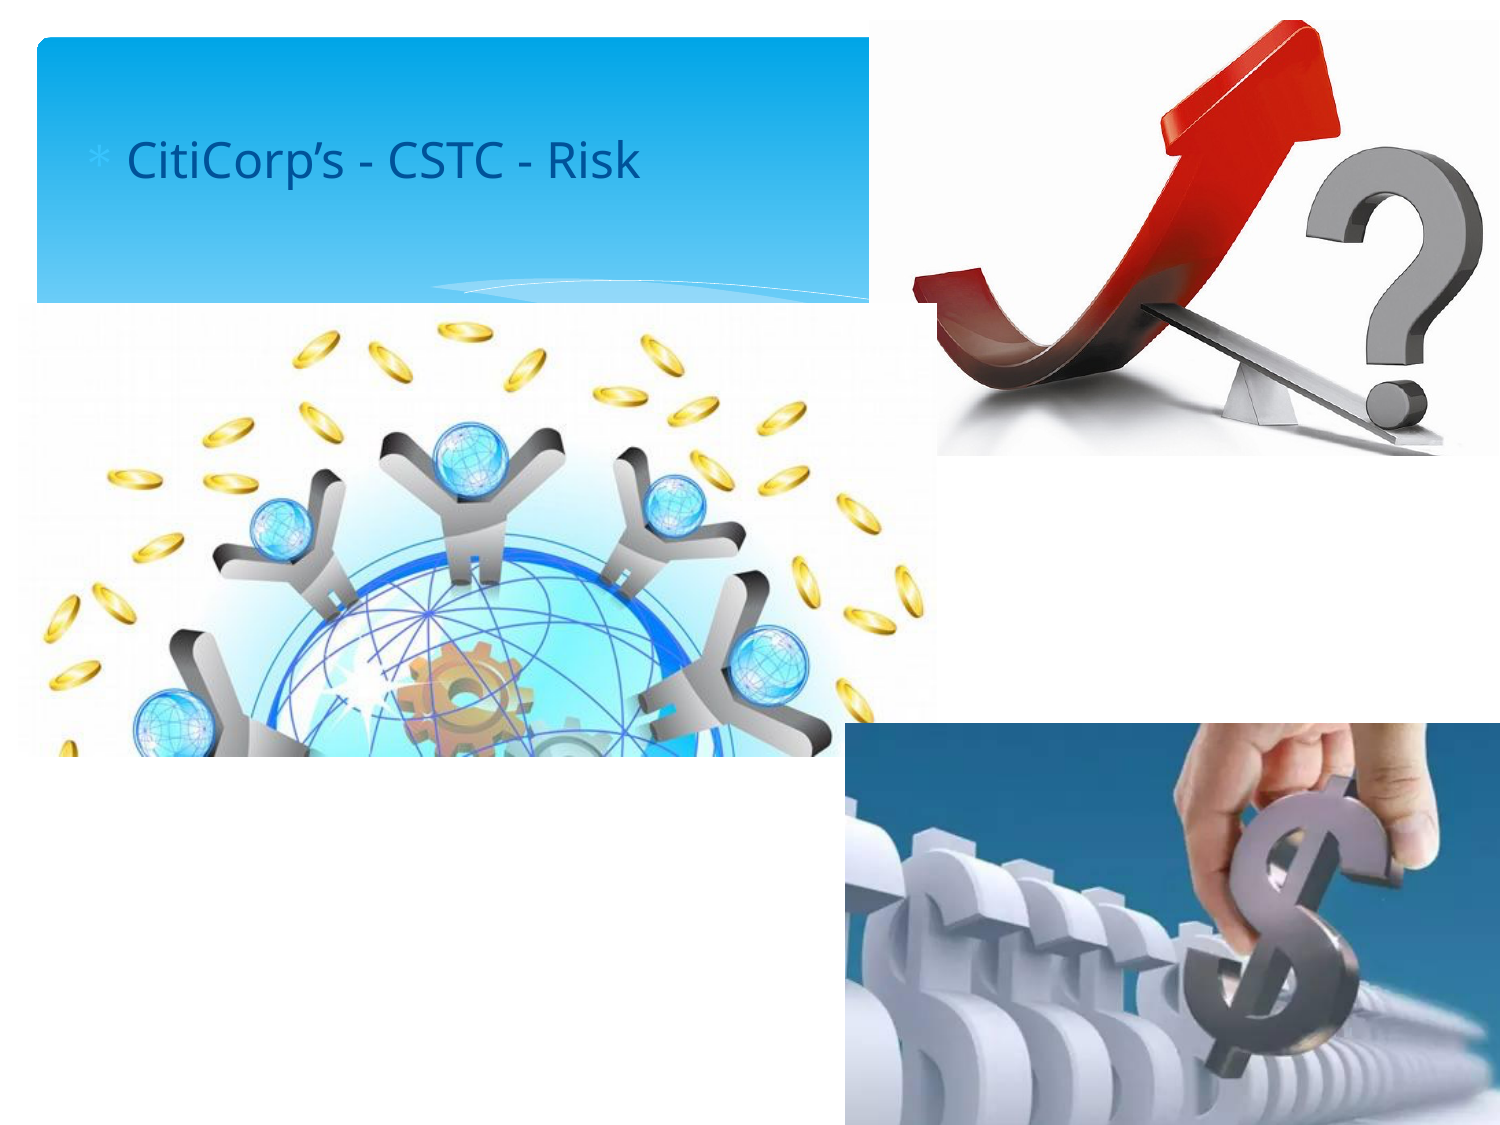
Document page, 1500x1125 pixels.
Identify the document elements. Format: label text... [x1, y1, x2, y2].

title CitiCorp’s - CSTC - Risk [74, 54, 864, 262]
picture [17, 20, 1500, 1125]
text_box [429, 277, 864, 296]
text_box [37, 37, 864, 296]
